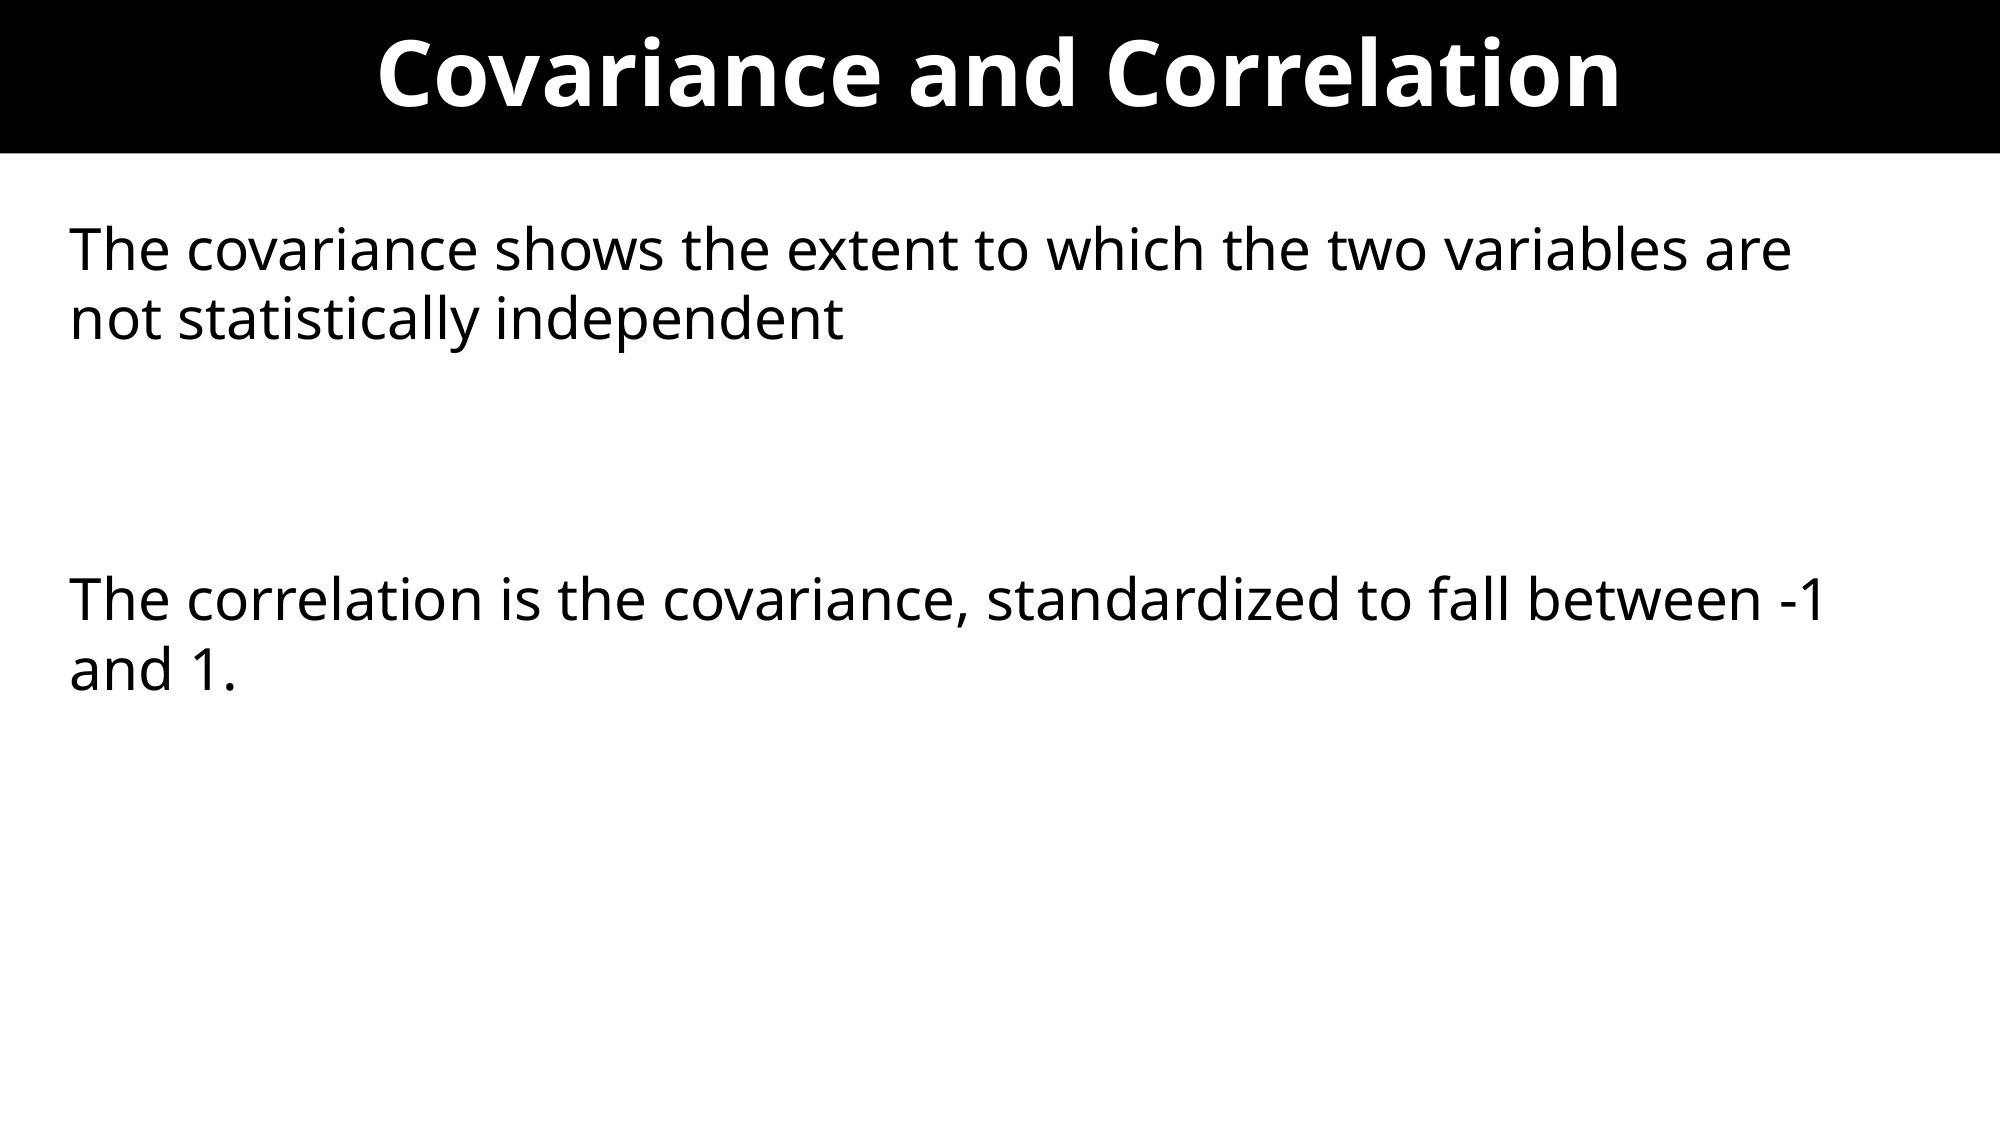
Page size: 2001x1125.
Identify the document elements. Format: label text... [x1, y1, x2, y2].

title Covariance and Correlation [0, 0, 2000, 154]
